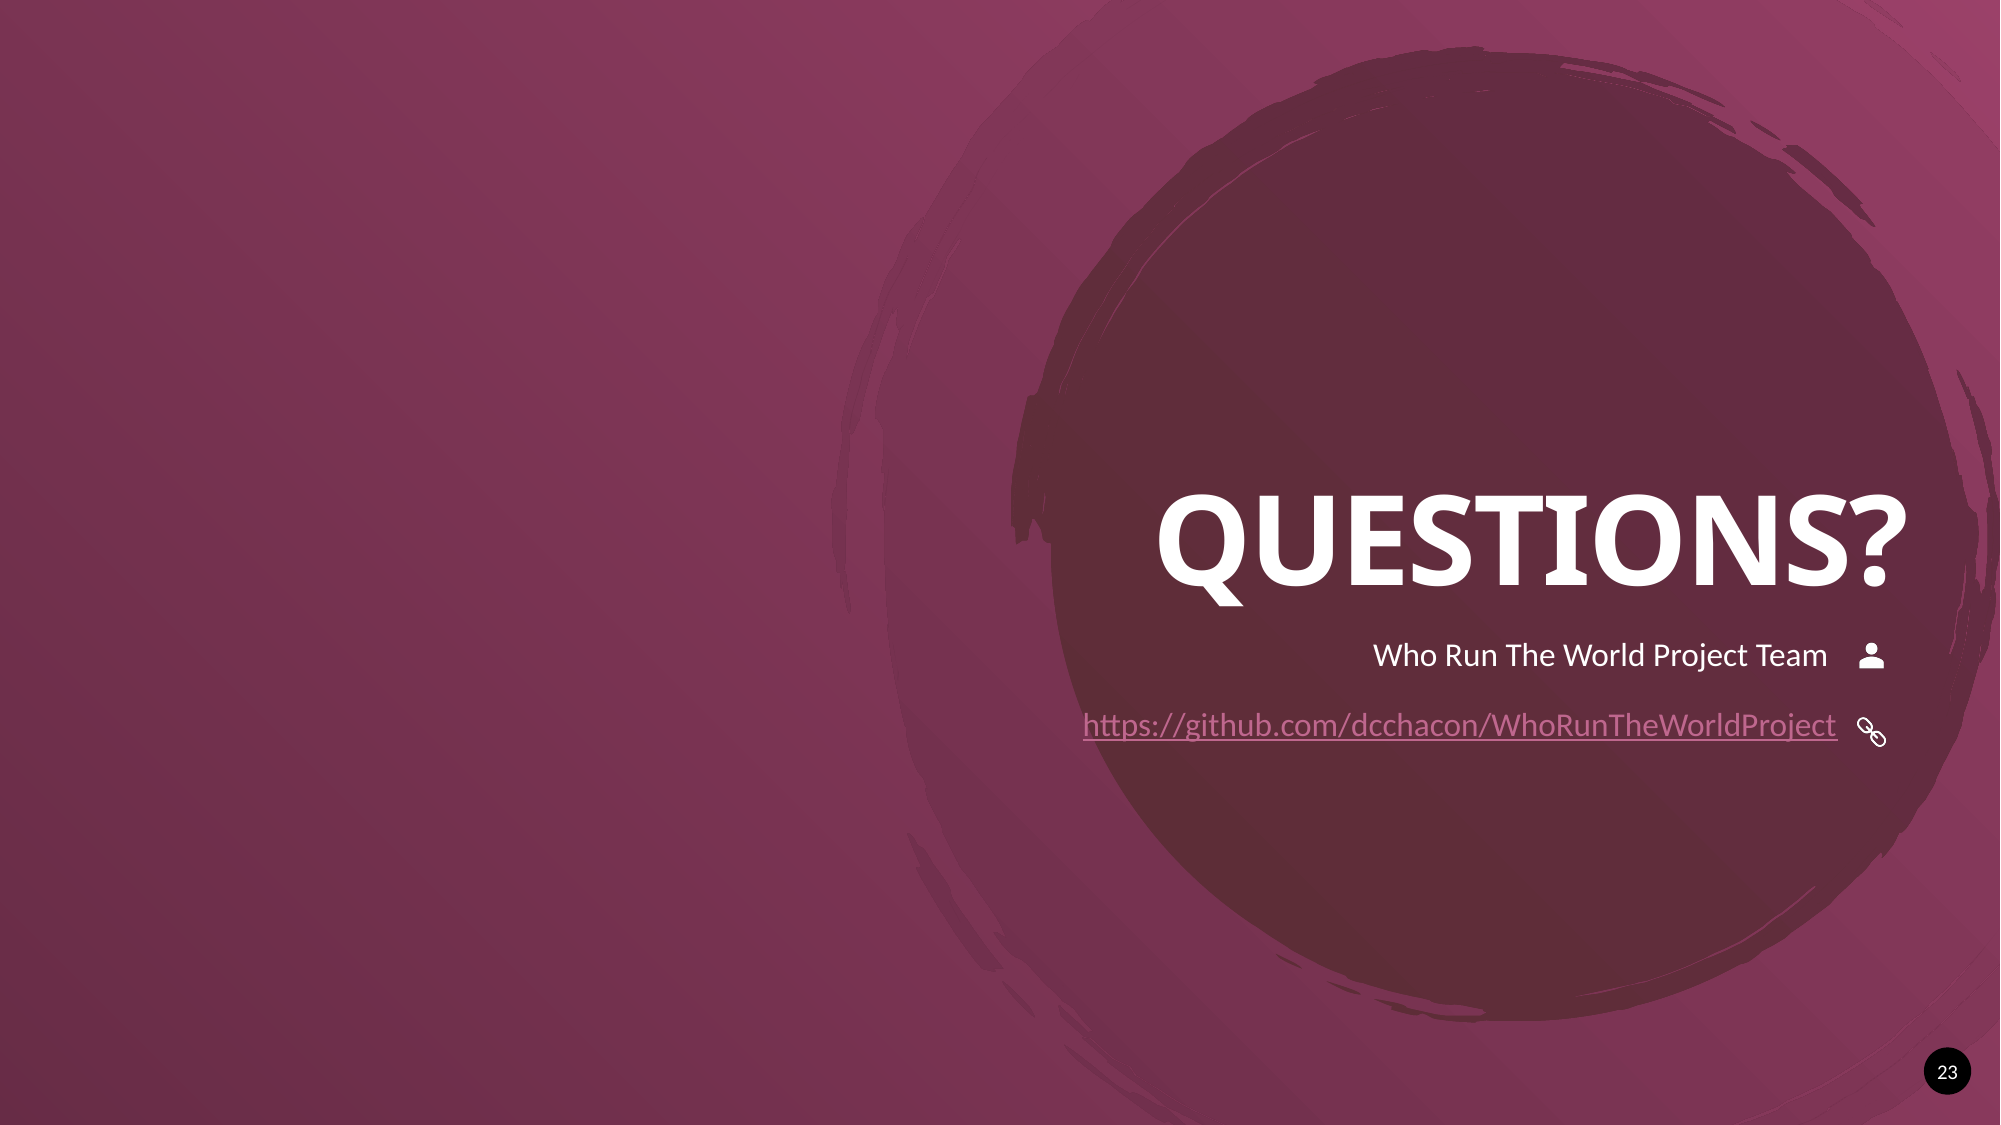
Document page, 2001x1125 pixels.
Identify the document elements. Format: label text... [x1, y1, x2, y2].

slide_number 23 [1923, 1047, 1972, 1095]
picture [1853, 637, 1890, 674]
picture [1851, 711, 1892, 753]
title Questions? [1122, 269, 1909, 611]
subtitle Who Run The World Project Team [1122, 637, 1829, 682]
list https://github.com/dcchacon/WhoRunTheWorldProject [952, 707, 1838, 749]
